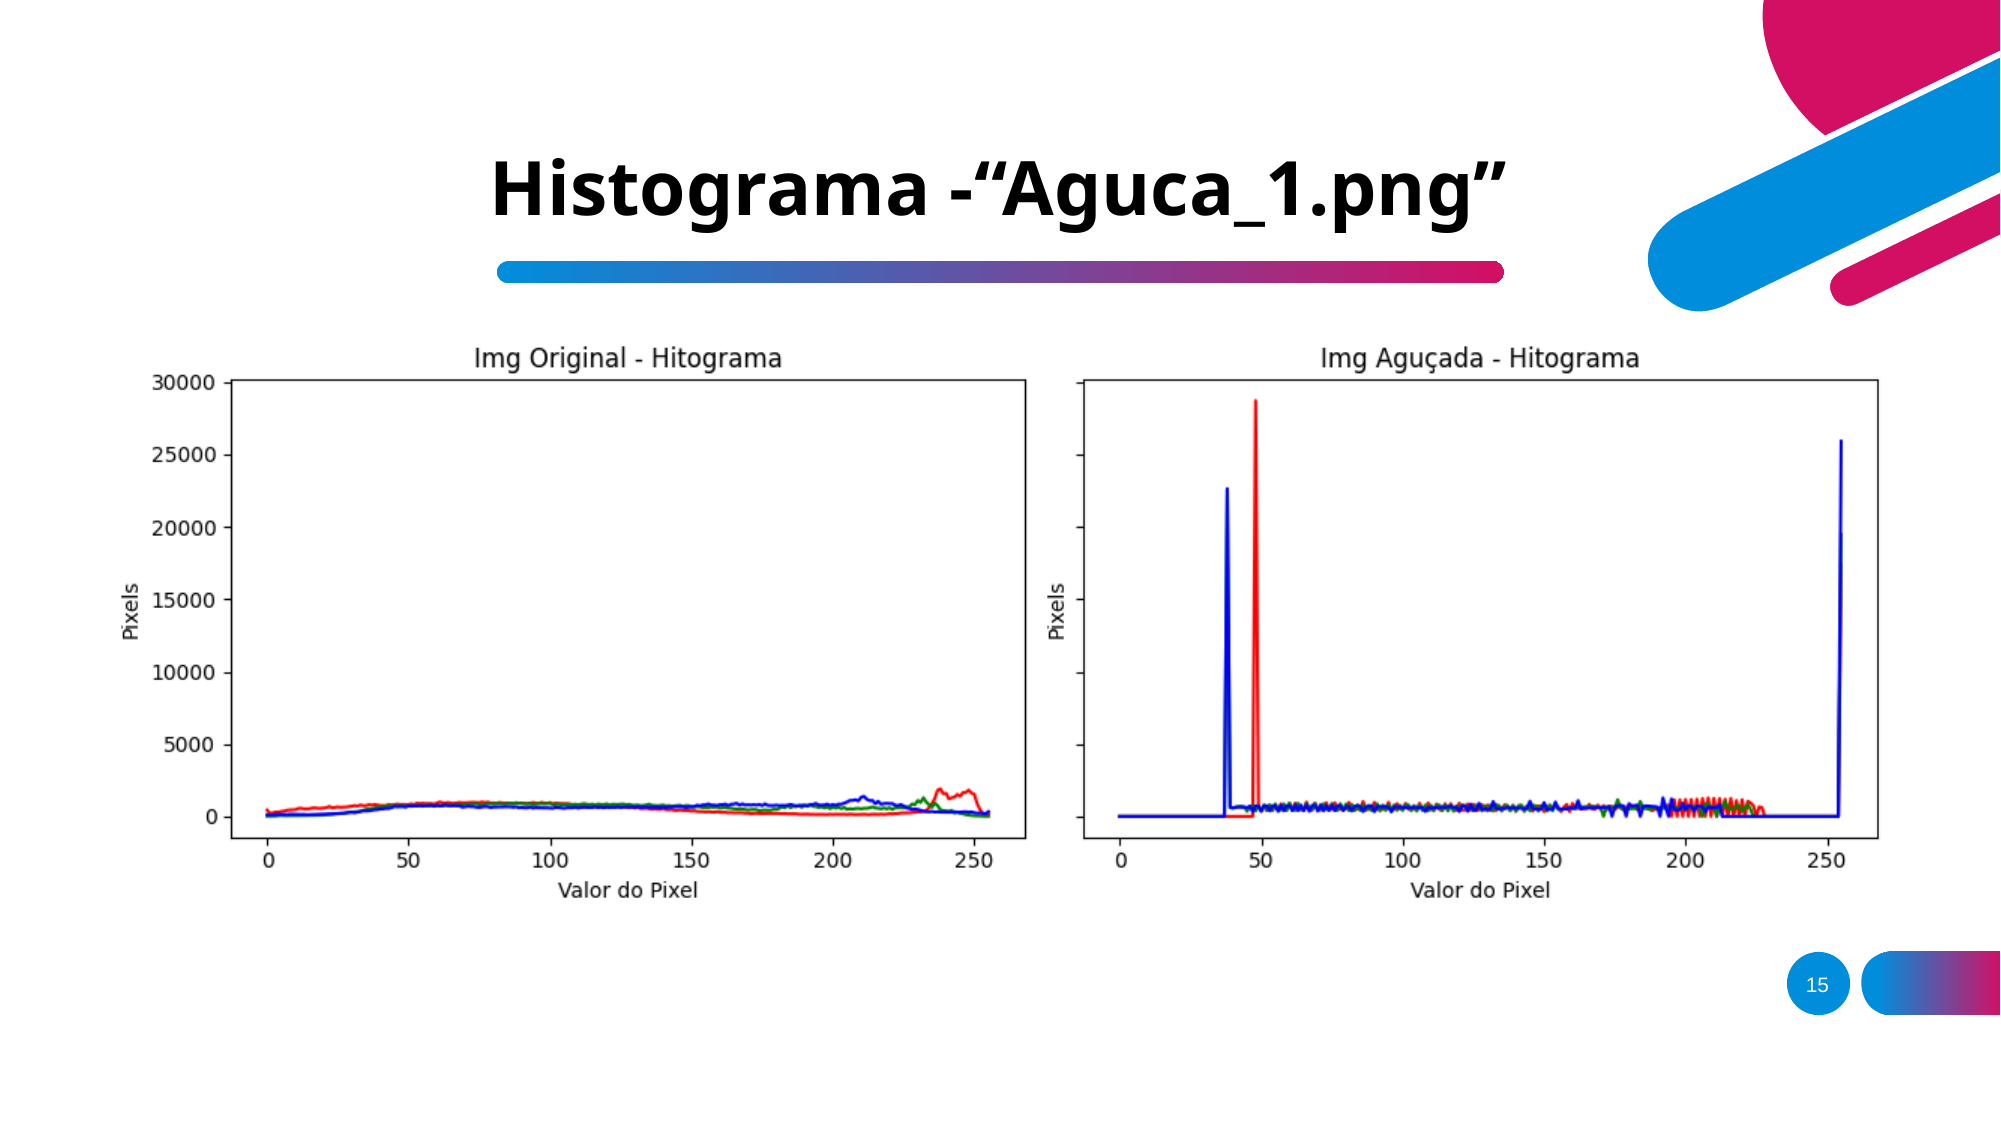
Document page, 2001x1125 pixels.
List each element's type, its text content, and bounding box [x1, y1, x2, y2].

picture [99, 324, 1900, 925]
slide_number 15 [1772, 954, 1863, 1015]
title Histograma -“Aguca_1.png” [136, 128, 1862, 240]
